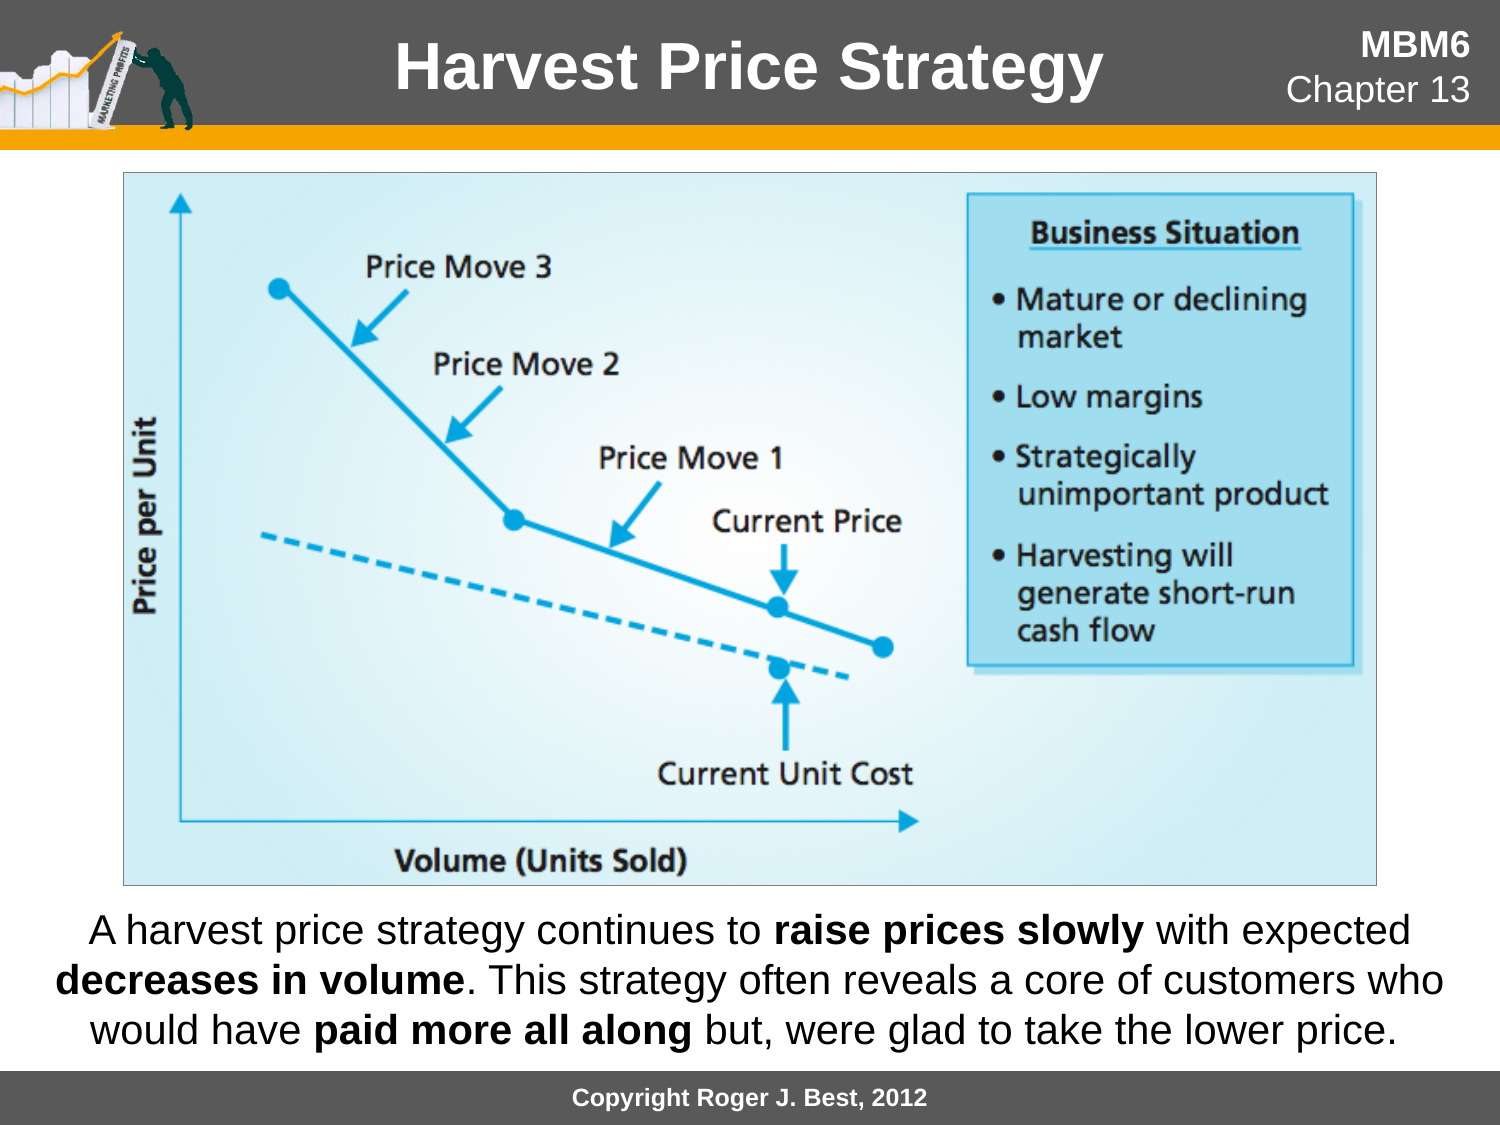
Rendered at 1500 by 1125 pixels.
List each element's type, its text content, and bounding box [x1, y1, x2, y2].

text_box [0, 1069, 1500, 1125]
text_box MBM6 Chapter 13 [1259, 12, 1486, 118]
text_box [0, 0, 1500, 123]
text_box A harvest price strategy continues to raise prices slowly with expected decreases in volume. This strategy often reveals a core of customers who would have paid more all along but, were glad to take the lower price. [36, 895, 1464, 1061]
text_box Copyright Roger J. Best, 2012 [543, 1074, 957, 1120]
picture [0, 21, 214, 136]
text_box [0, 123, 1500, 152]
picture [122, 172, 1378, 886]
text_box Harvest Price Strategy [200, 15, 1259, 111]
